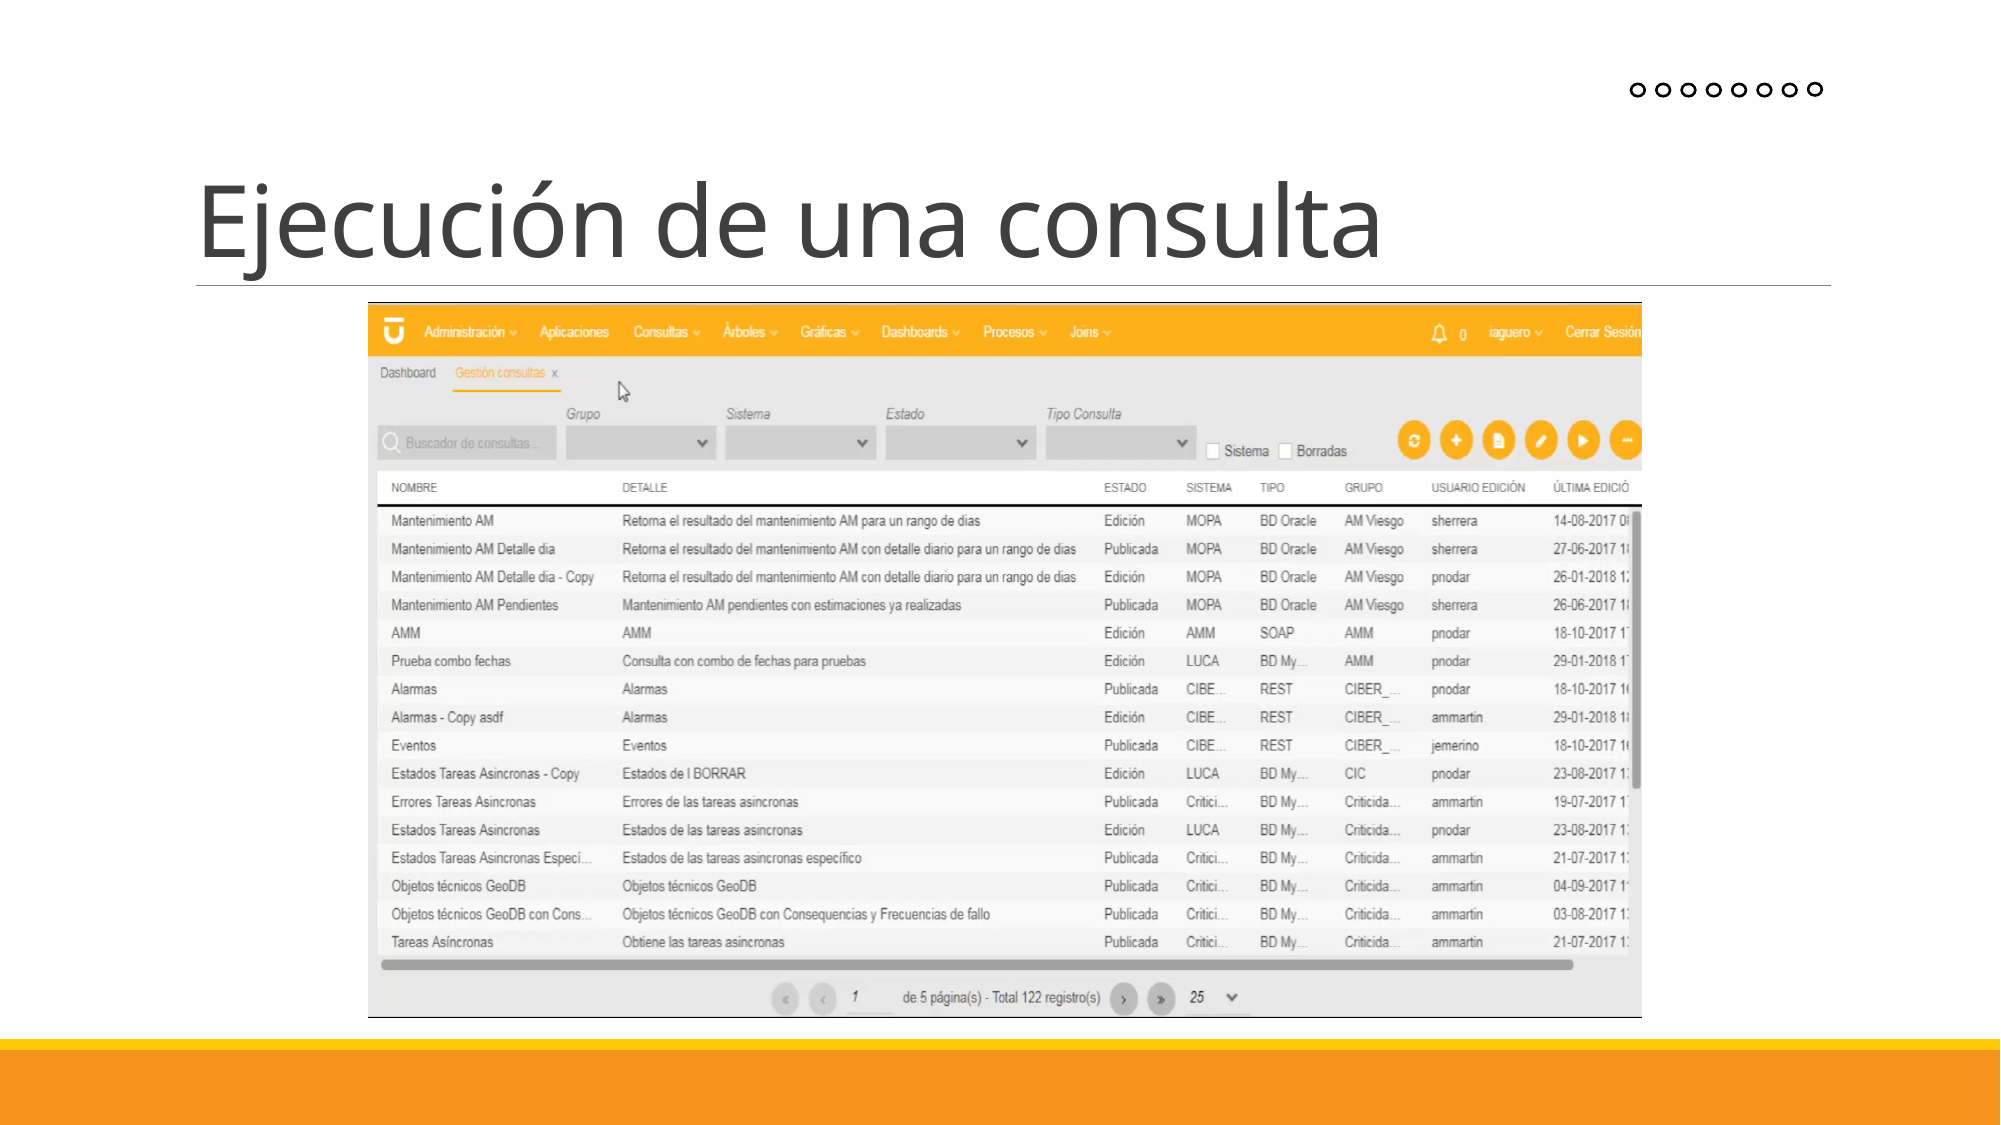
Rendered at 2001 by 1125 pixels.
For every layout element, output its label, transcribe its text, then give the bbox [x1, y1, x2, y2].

text_box [1705, 82, 1722, 98]
title Ejecución de una consulta [180, 47, 1830, 285]
text_box [1756, 82, 1773, 98]
text_box [1806, 81, 1824, 97]
text_box [1680, 82, 1697, 98]
text_box [1655, 82, 1672, 98]
text_box [1781, 82, 1798, 98]
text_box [367, 300, 1643, 1019]
text_box [1730, 82, 1748, 98]
text_box [1629, 82, 1646, 98]
